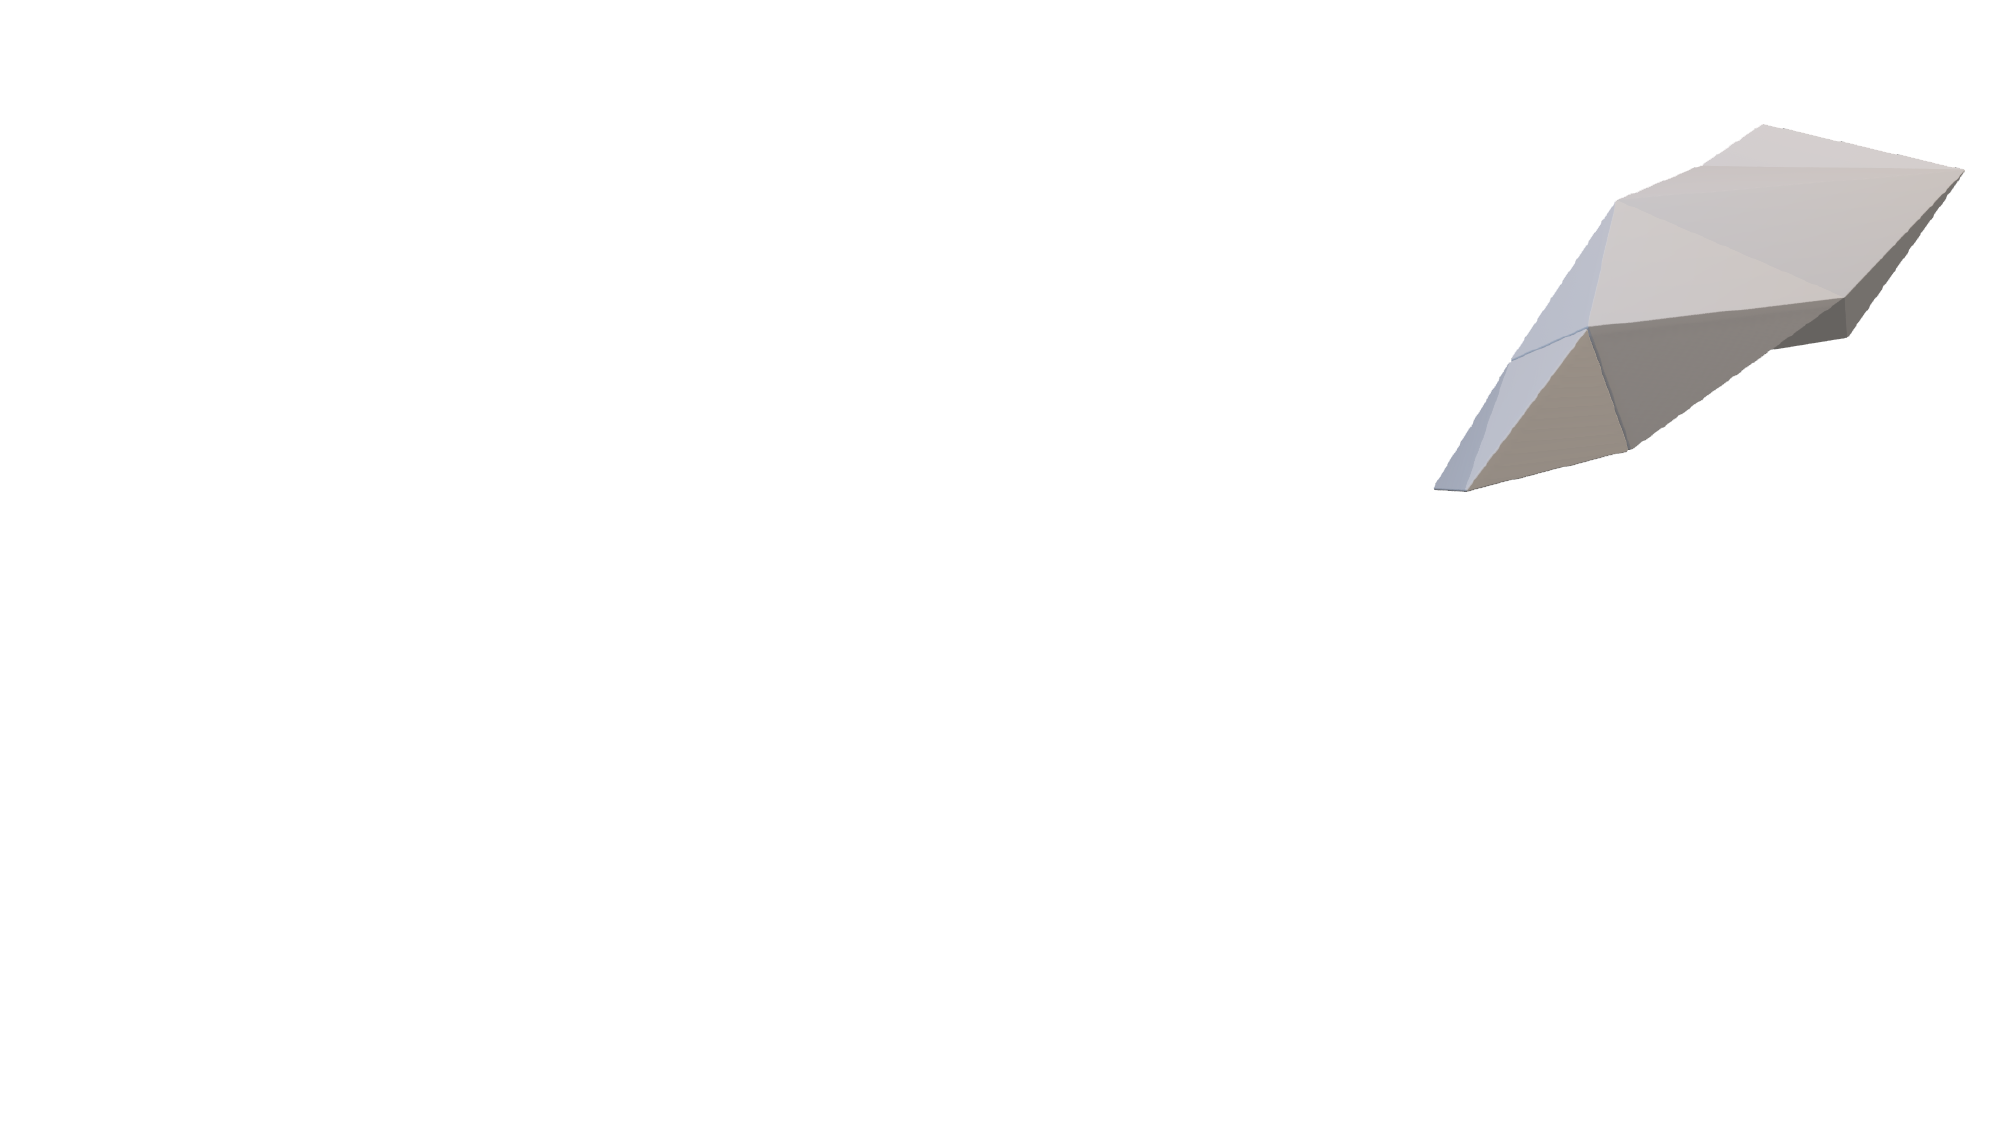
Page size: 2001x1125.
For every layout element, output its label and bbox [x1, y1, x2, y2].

picture [1384, 116, 1972, 571]
